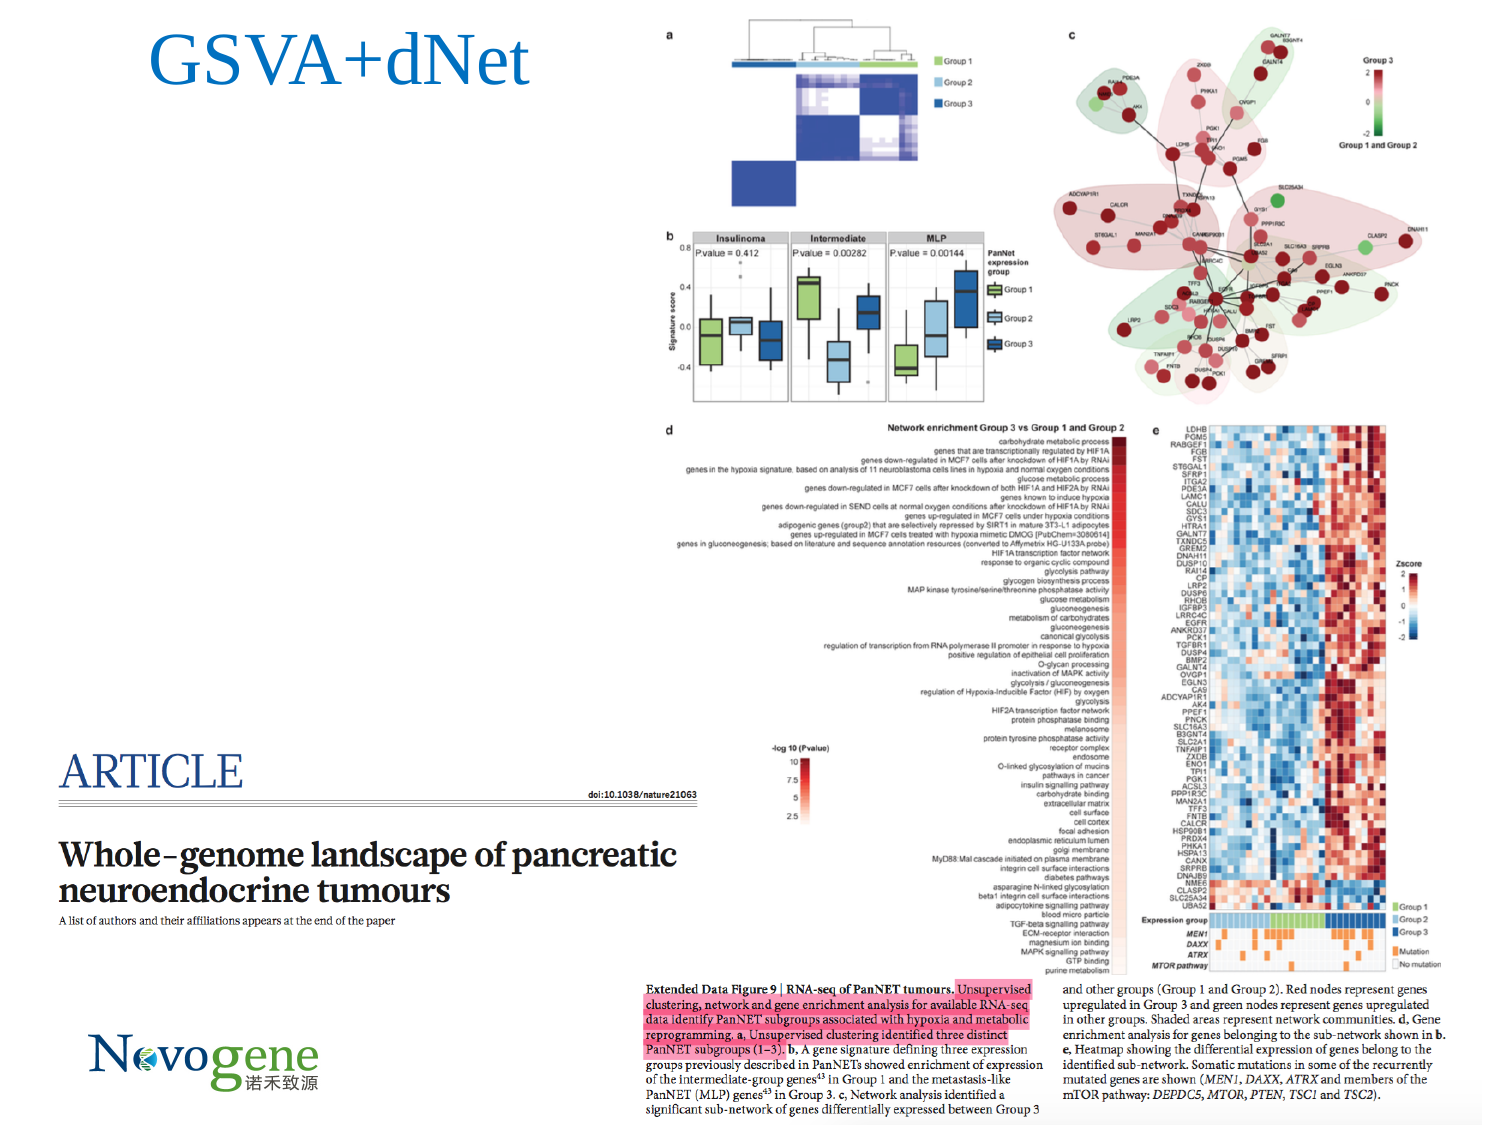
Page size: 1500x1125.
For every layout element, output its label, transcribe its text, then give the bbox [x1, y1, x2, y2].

picture [0, 0, 1500, 1125]
title GSVA+dNet [133, 0, 637, 121]
